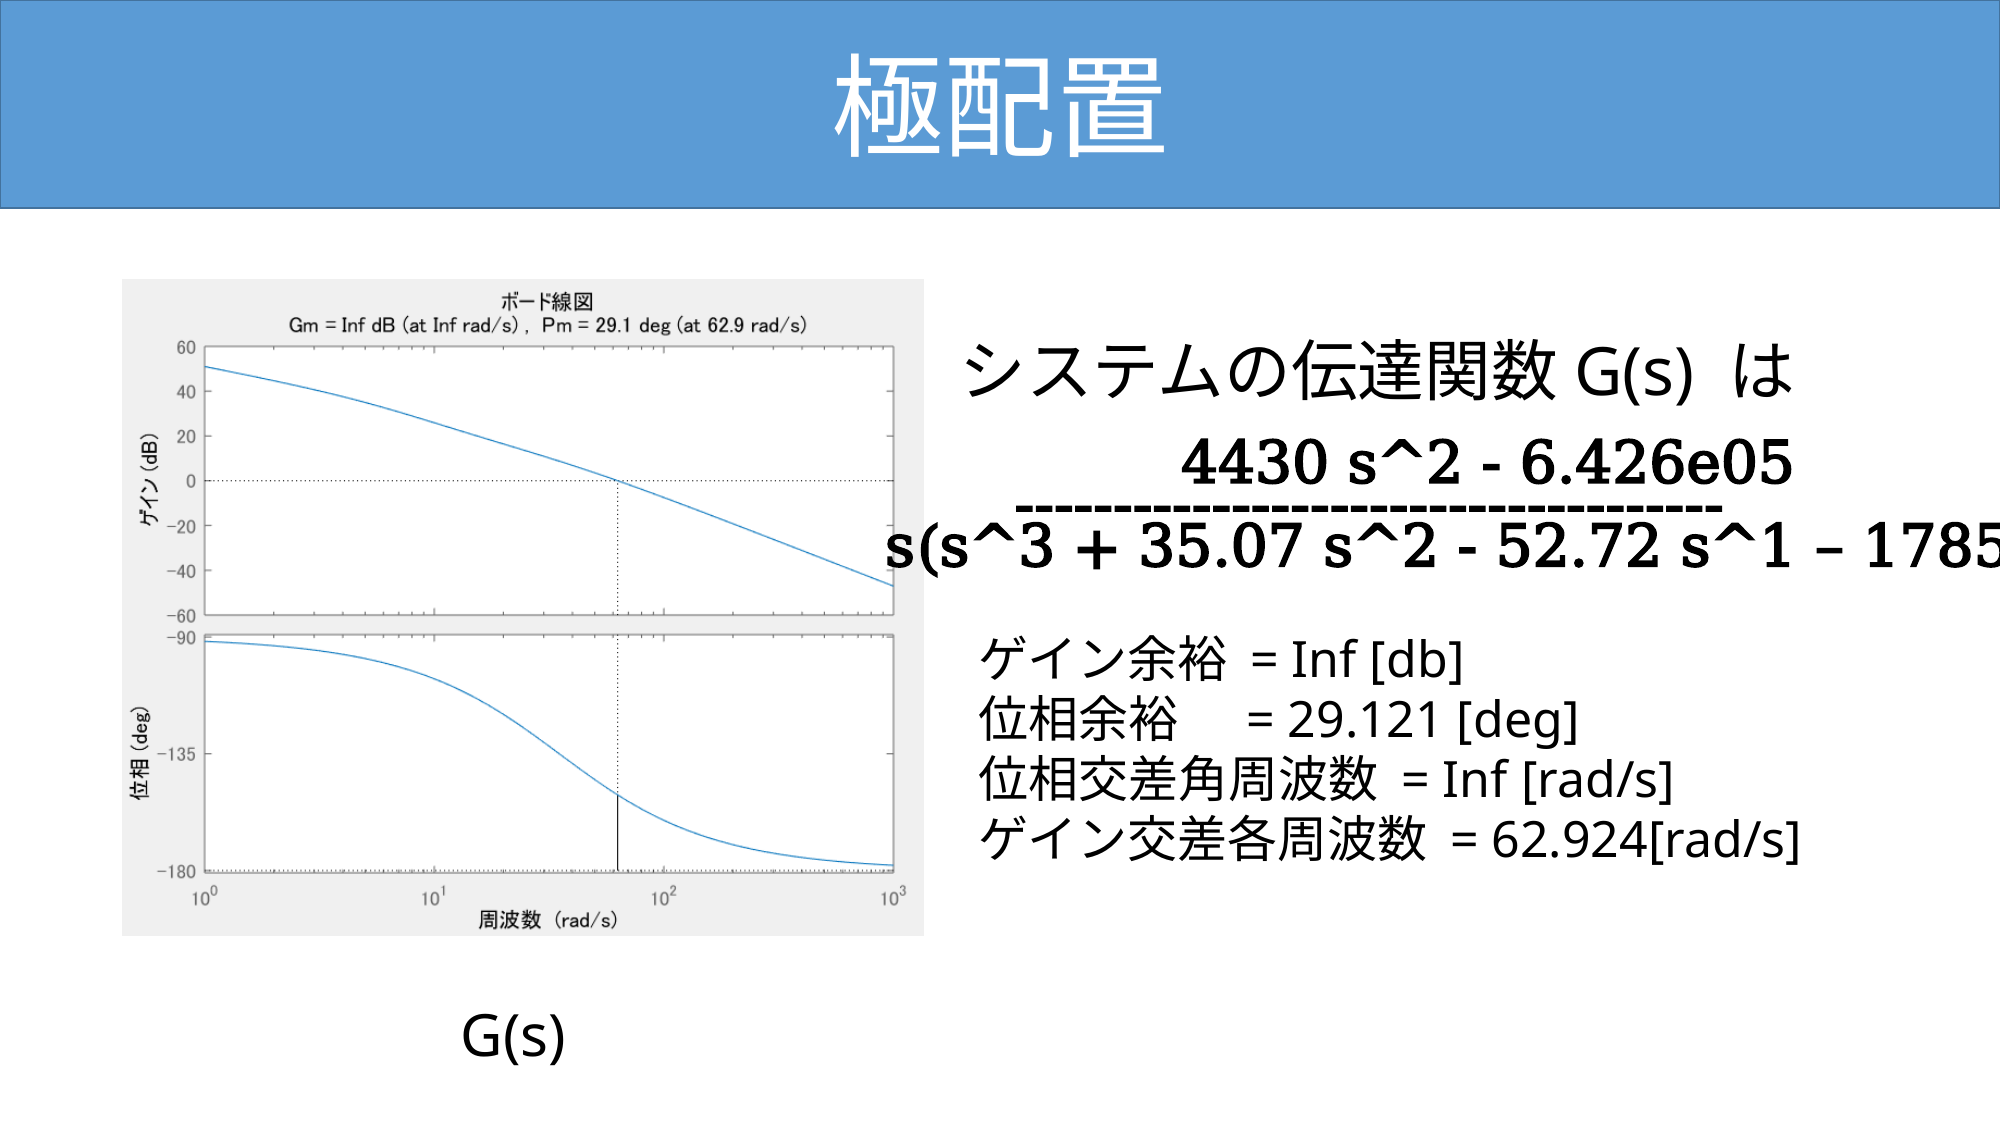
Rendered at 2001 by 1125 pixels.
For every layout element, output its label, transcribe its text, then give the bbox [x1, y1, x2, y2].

picture [122, 279, 924, 937]
text_box ゲイン余裕 = Inf [db] 位相余裕 = 29.121 [deg] 位相交差角周波数 = Inf [rad/s] ゲイン交差各周波数 = 62.924[rad/s] [963, 619, 1817, 875]
text_box [0, 0, 2000, 209]
text_box 極配置 [816, 28, 1184, 178]
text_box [935, 320, 1949, 590]
text_box G(s) [446, 990, 582, 1076]
